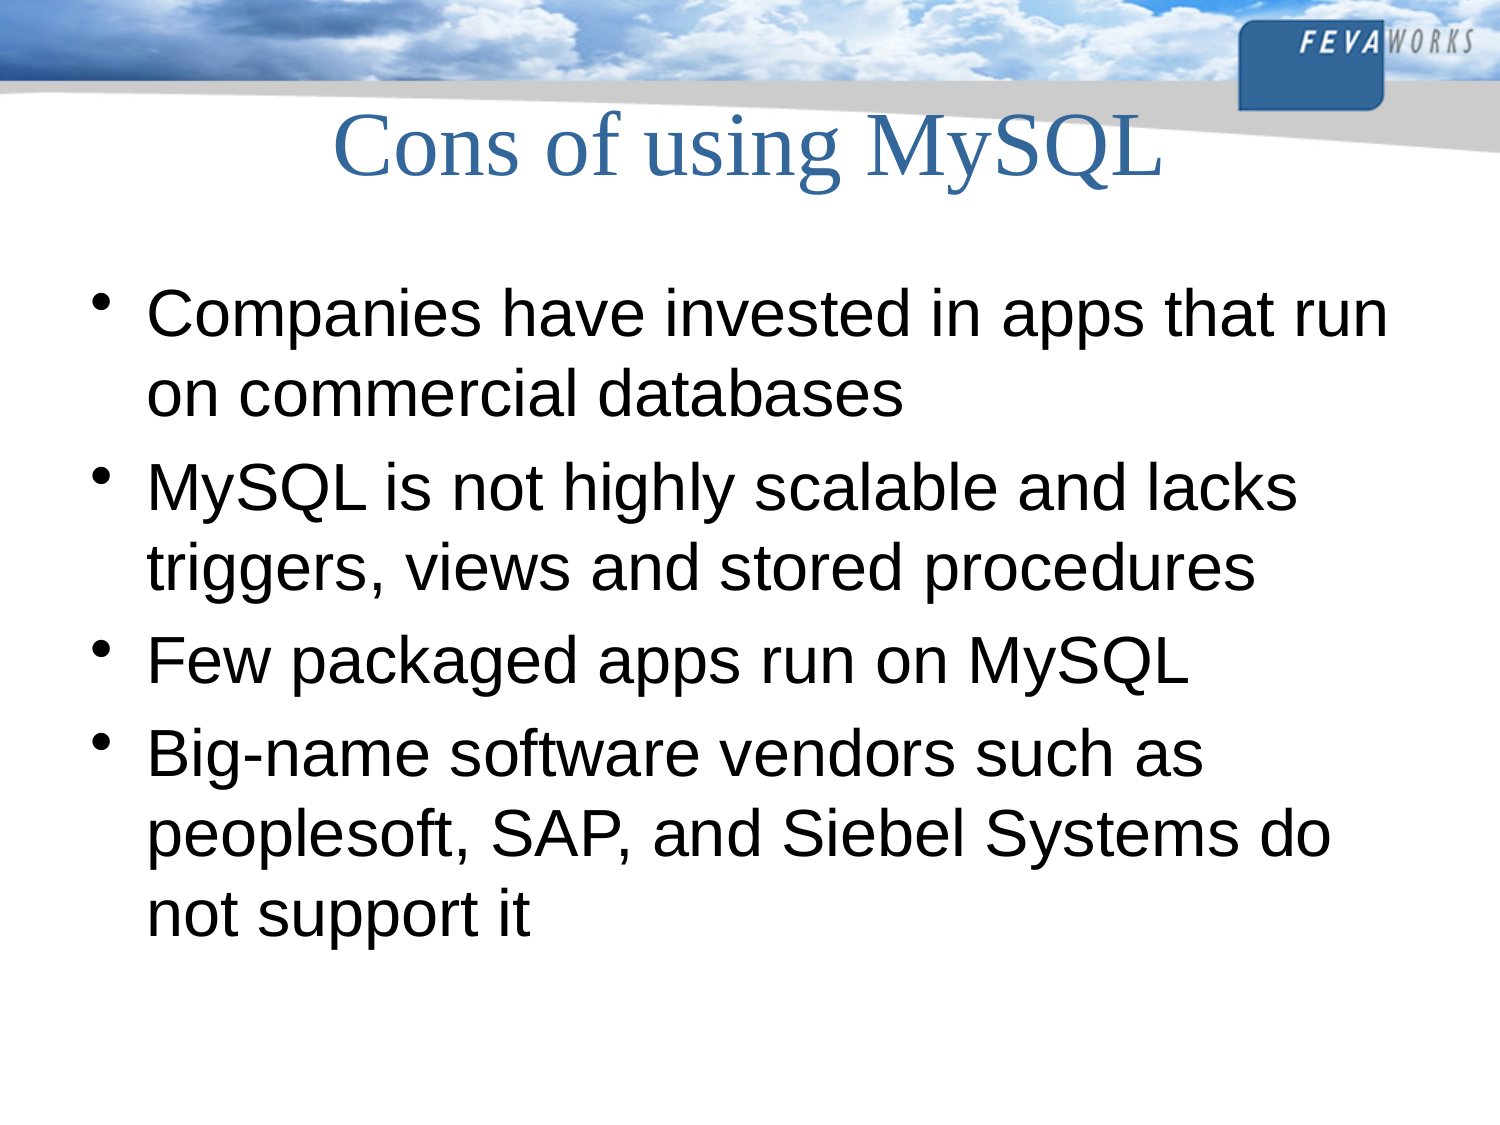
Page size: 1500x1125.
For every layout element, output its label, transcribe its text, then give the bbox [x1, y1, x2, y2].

list Companies have invested in apps that run on commercial databases MySQL is not highly scalable and lacks triggers, views and stored procedures Few packaged apps run on MySQL Big-name software vendors such as peoplesoft, SAP, and Siebel Systems do not support it [75, 262, 1425, 1005]
title Cons of using MySQL [75, 45, 1425, 233]
picture [0, 0, 1500, 1125]
